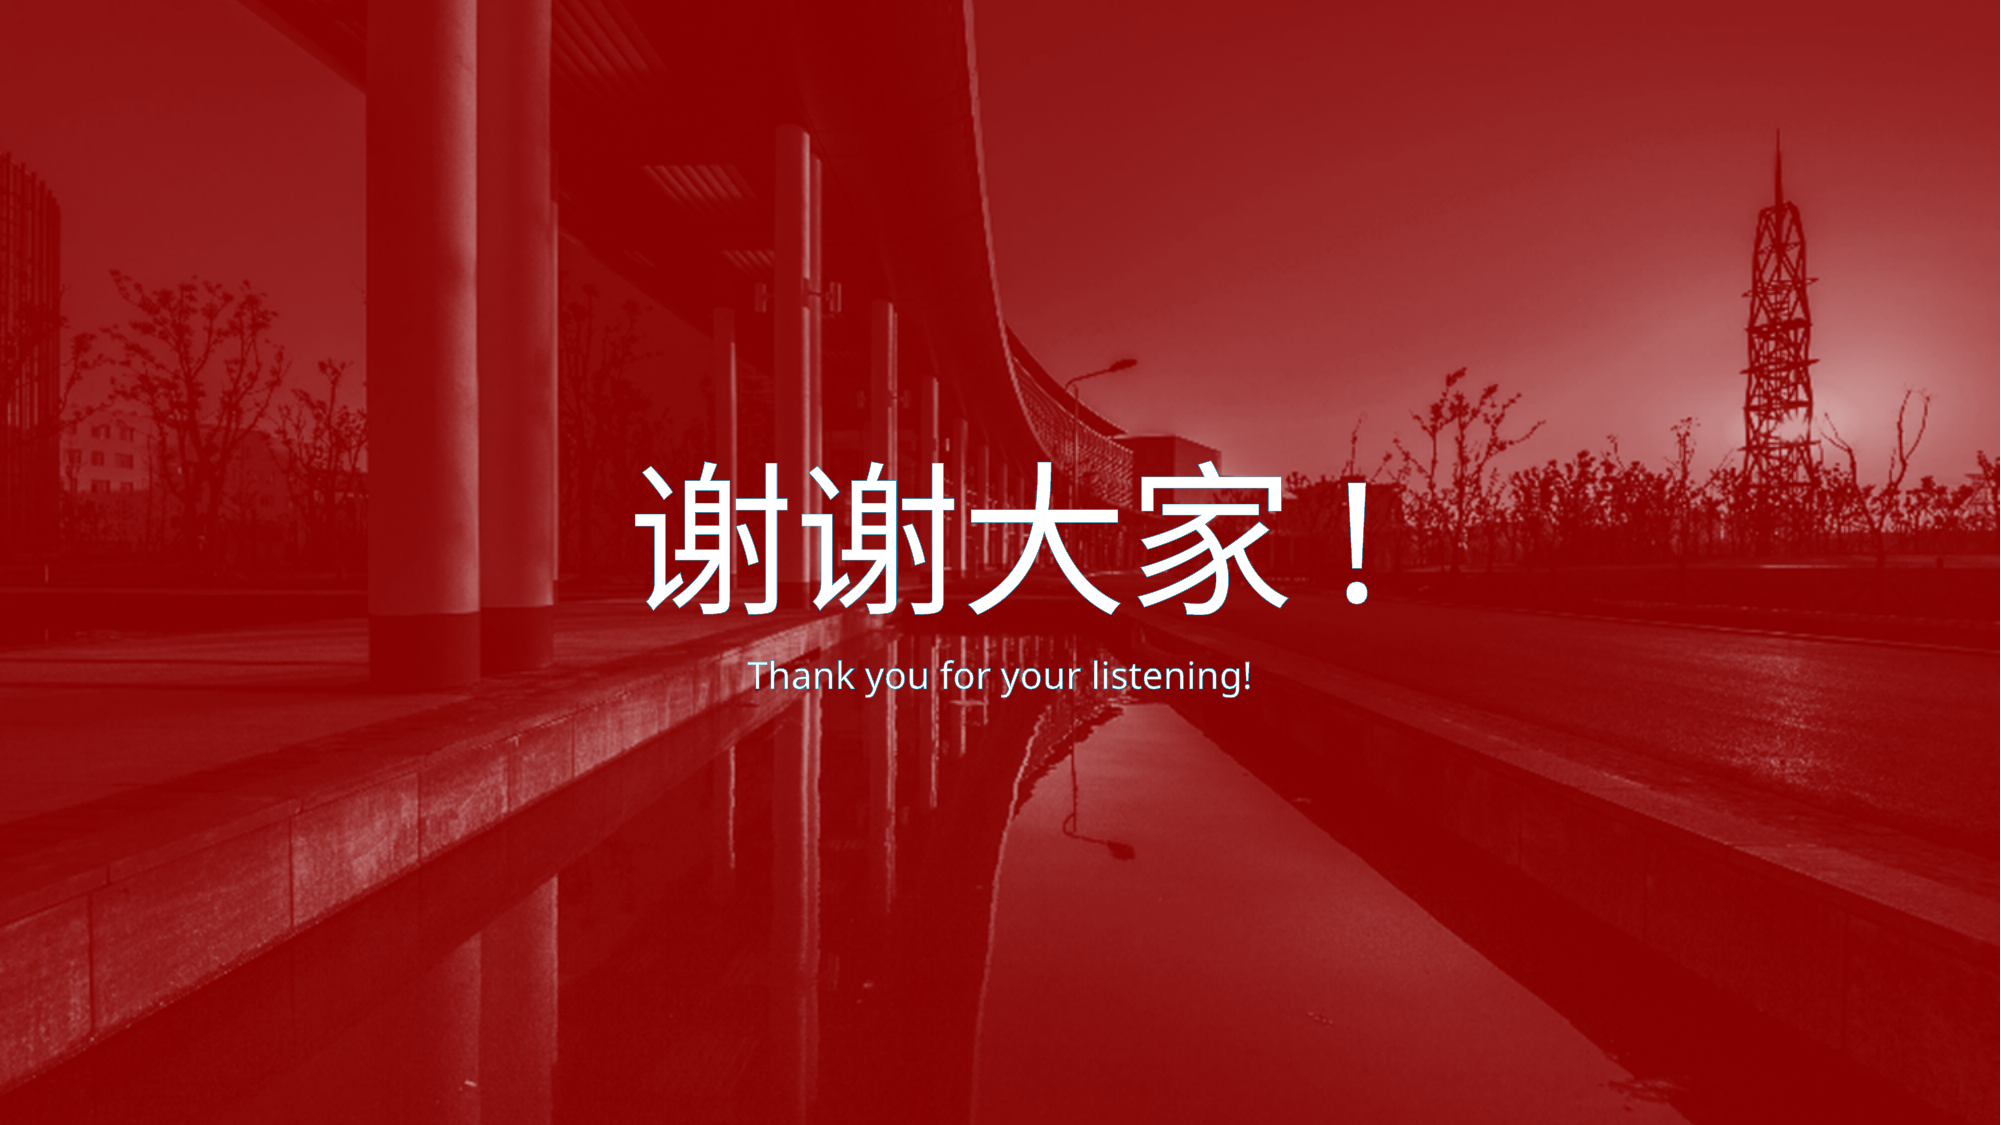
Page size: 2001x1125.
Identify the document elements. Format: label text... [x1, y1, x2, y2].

text_box Thank you for your listening! [666, 643, 1334, 704]
text_box 谢谢大家! [264, 427, 1743, 785]
picture [0, 0, 2000, 1125]
